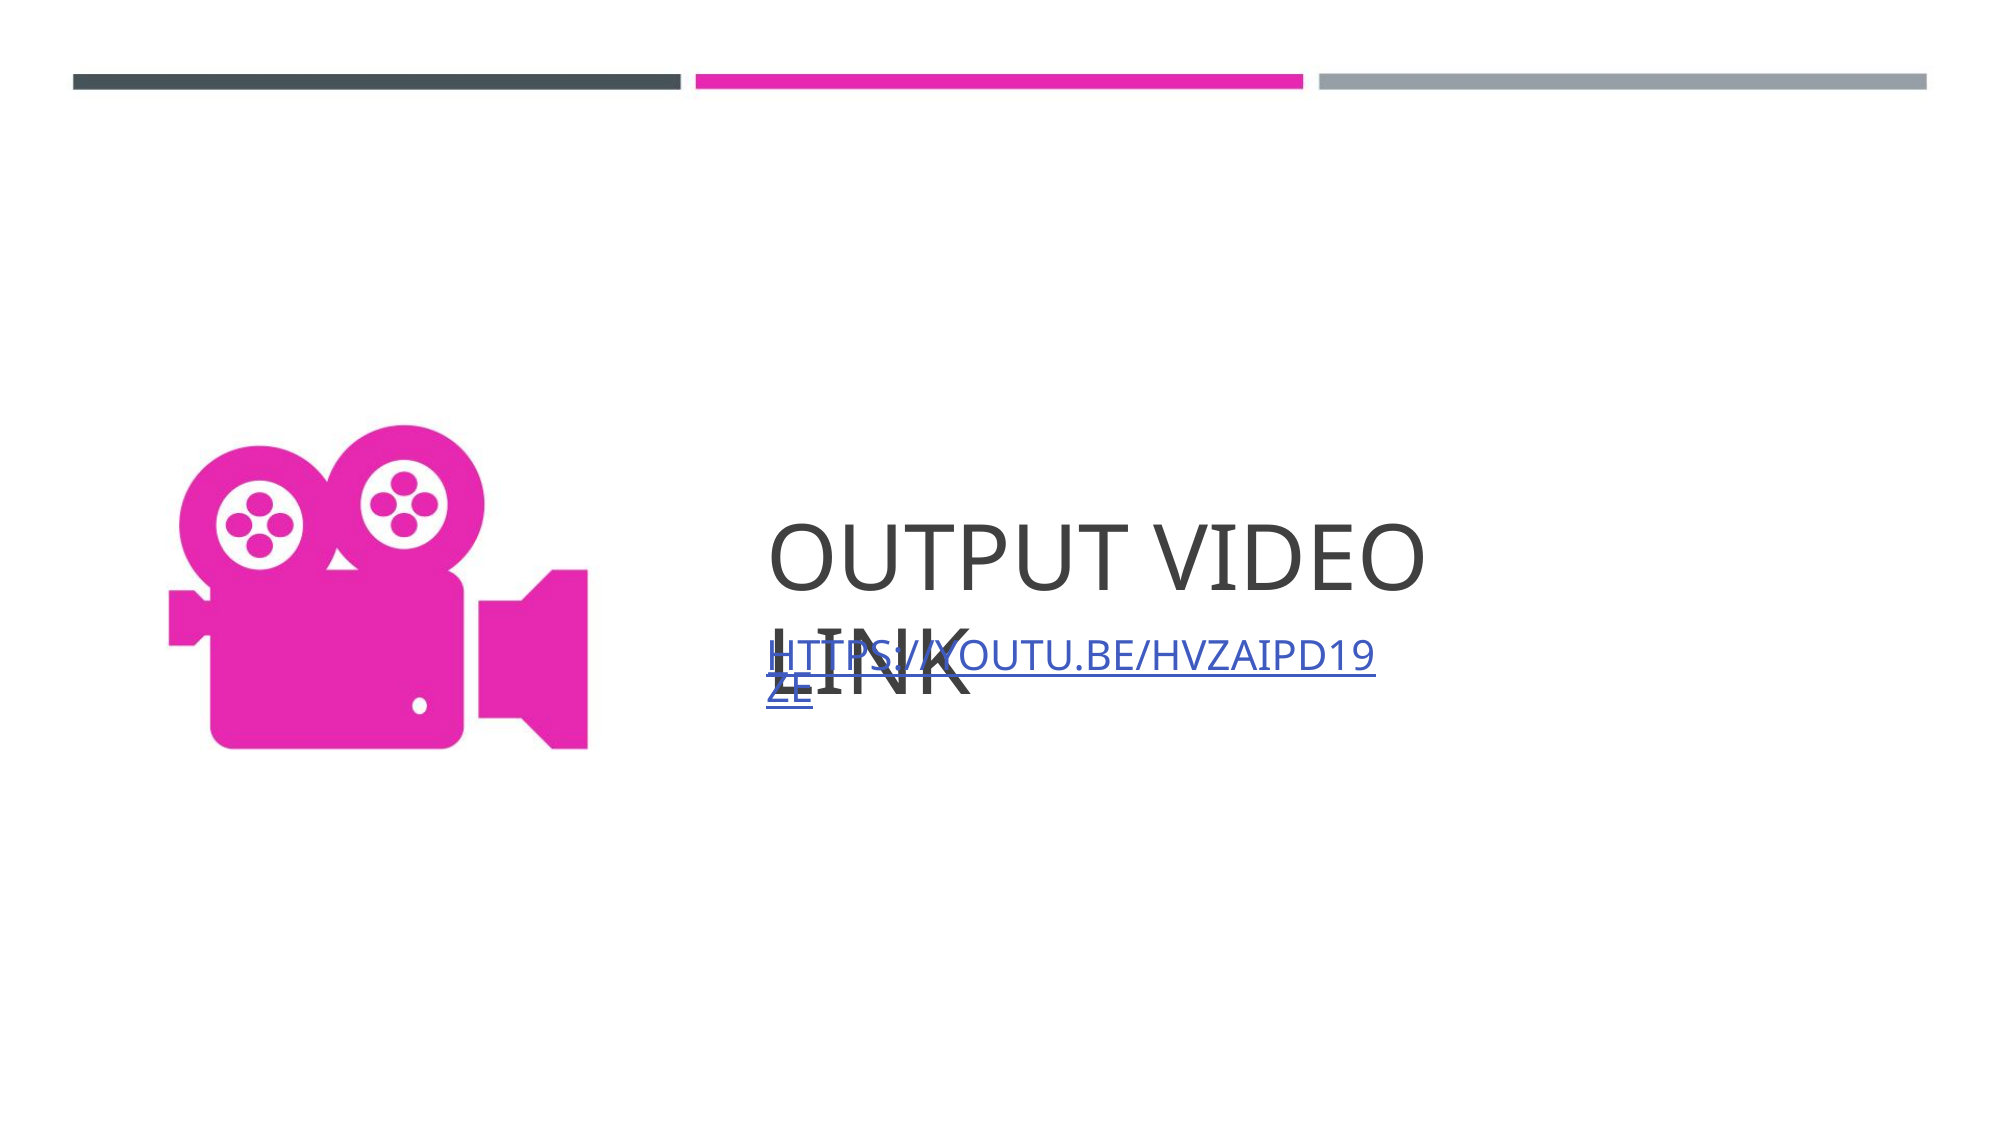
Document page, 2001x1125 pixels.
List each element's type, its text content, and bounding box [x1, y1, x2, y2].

text_box OUTPUT VIDEO LINK [766, 505, 1598, 714]
text_box [0, 0, 2000, 1125]
text_box HTTPS://YOUTU.BE/HVZAIPD19ZE [766, 638, 1398, 687]
